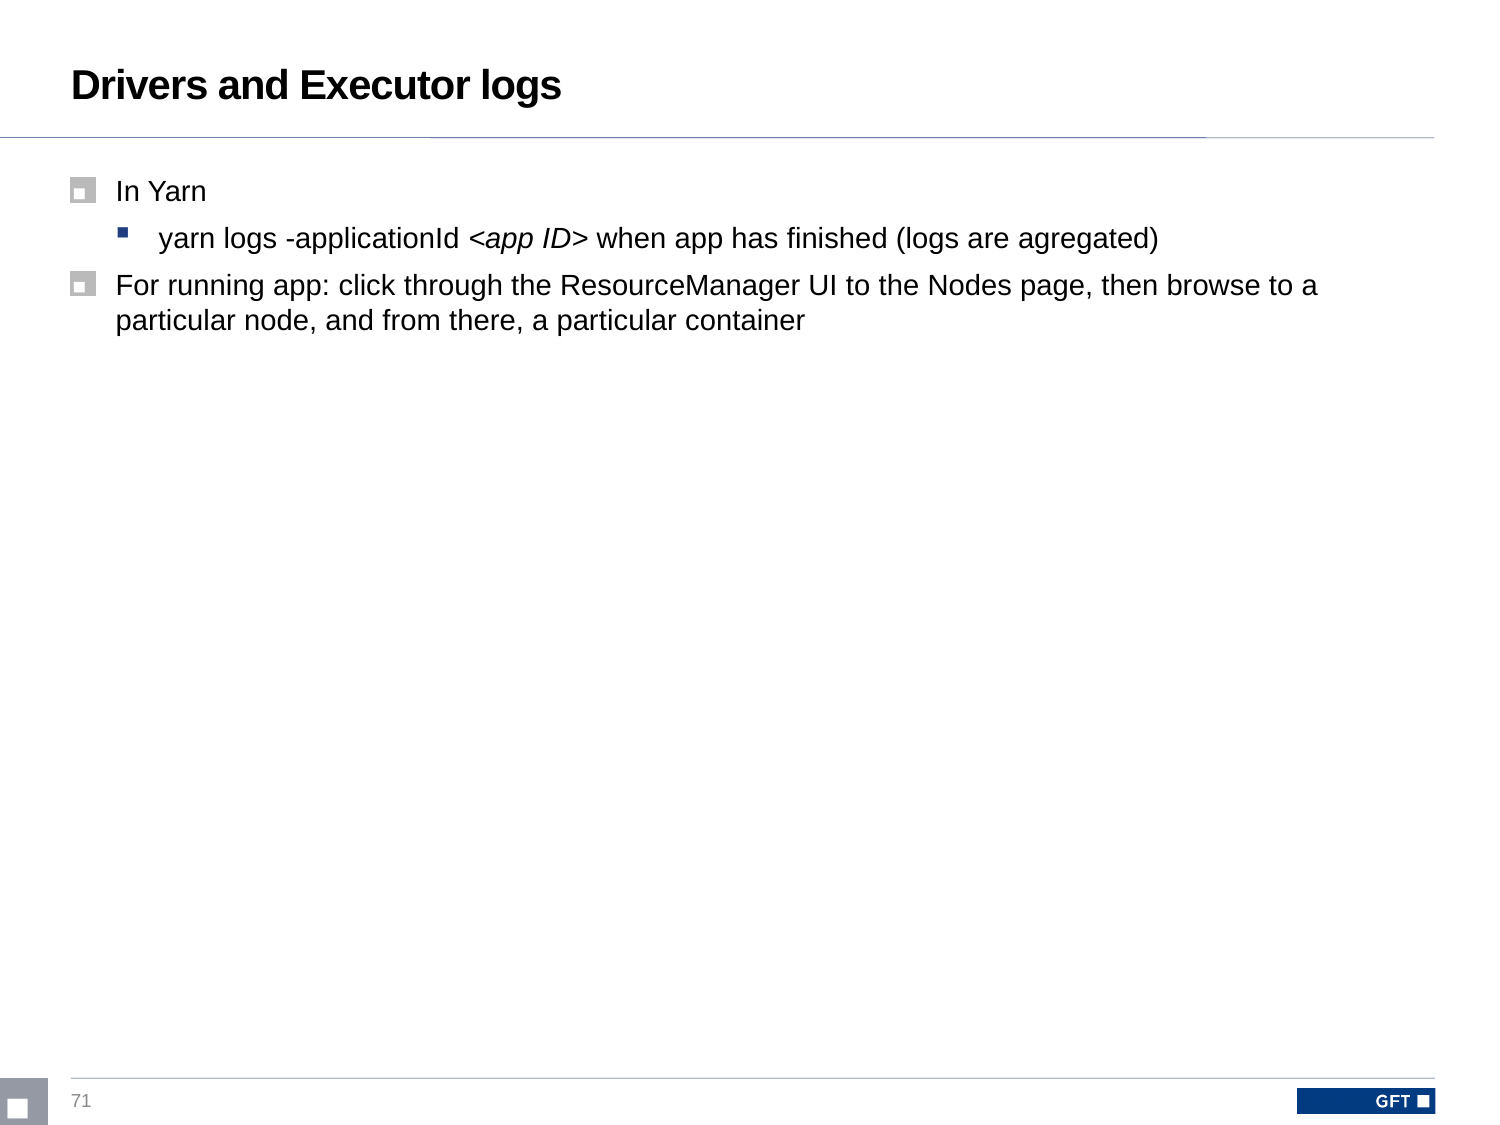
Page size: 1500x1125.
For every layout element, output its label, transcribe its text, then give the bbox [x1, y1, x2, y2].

list In Yarn yarn logs -applicationId <app ID> when app has finished (logs are agregated) For running app: click through the ResourceManager UI to the Nodes page, then browse to a particular node, and from there, a particular container [70, 172, 1432, 1055]
picture [70, 271, 96, 296]
picture [1297, 1088, 1436, 1114]
title Drivers and Executor logs [70, 66, 1447, 120]
slide_number 71 [70, 1089, 130, 1113]
picture [70, 177, 96, 203]
